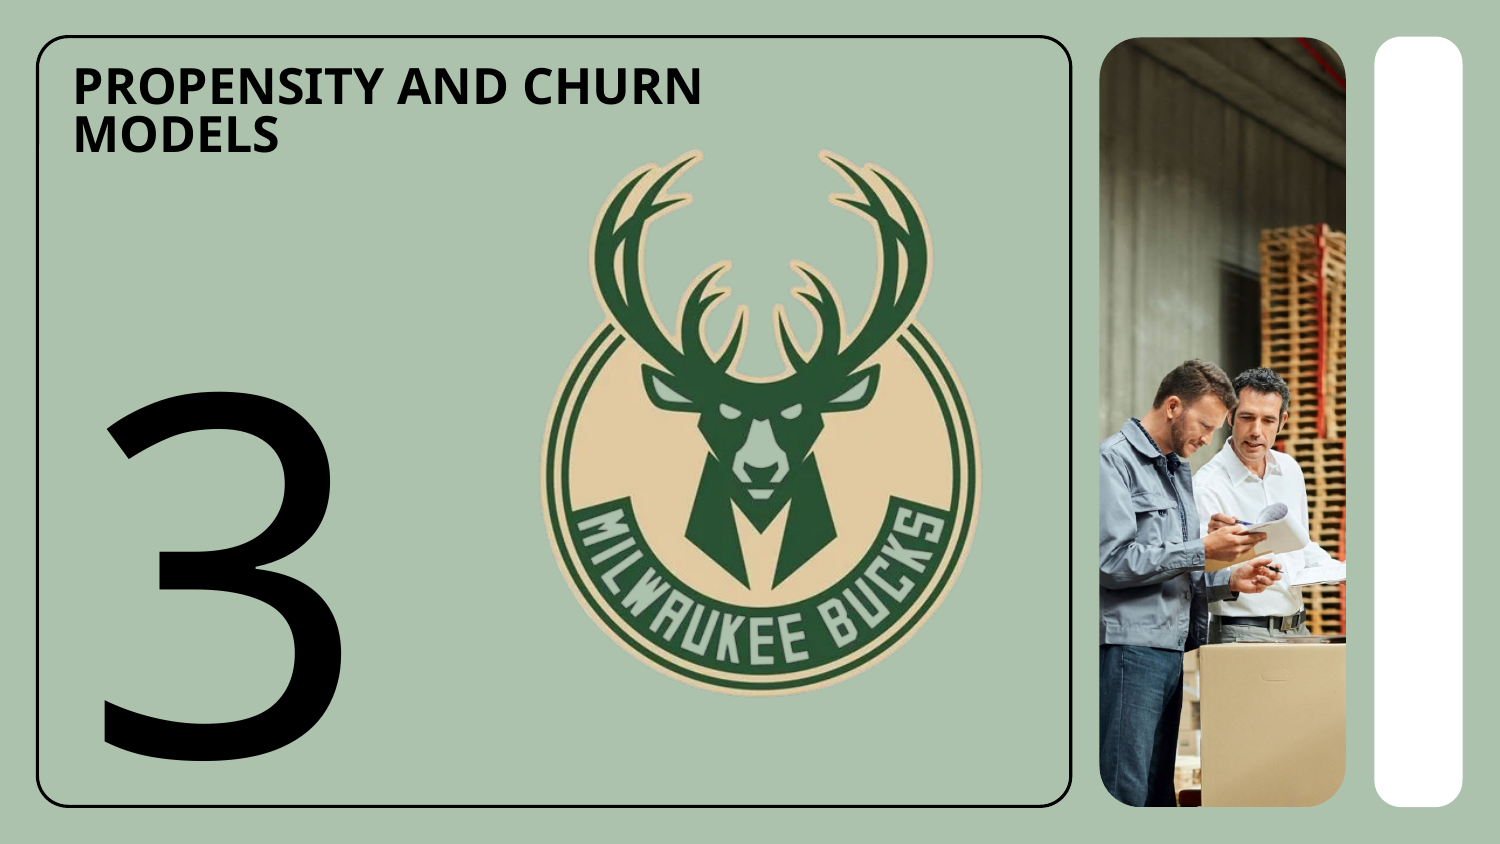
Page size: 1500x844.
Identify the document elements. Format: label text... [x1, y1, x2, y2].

picture [1099, 37, 1347, 808]
title 3 [67, 450, 994, 844]
picture [536, 123, 985, 720]
subtitle PROPENSITY AND CHURN MODELS [57, 51, 761, 102]
